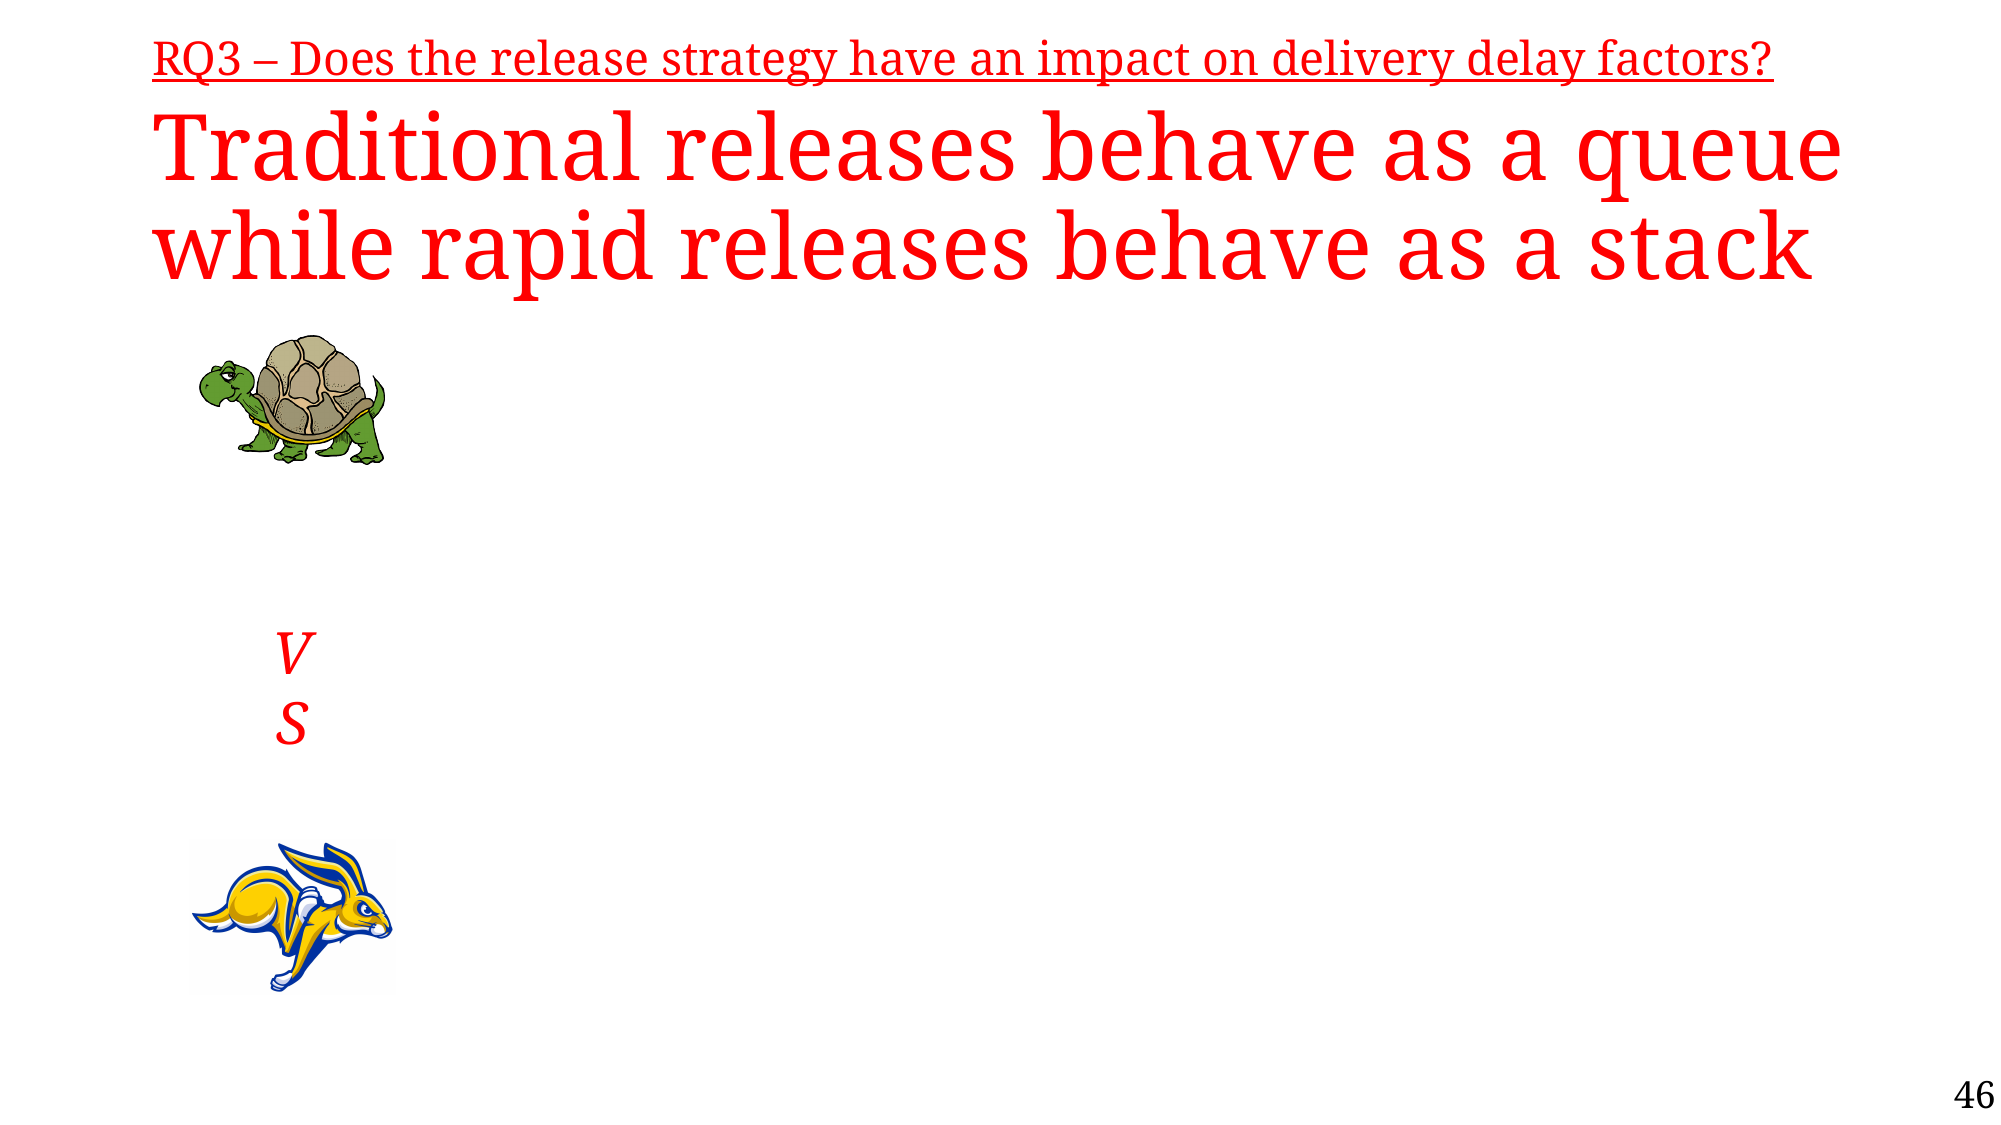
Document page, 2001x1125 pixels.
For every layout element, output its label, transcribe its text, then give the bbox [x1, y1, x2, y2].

picture [189, 839, 396, 995]
title Traditional releases behave as a queue while rapid releases behave as a stack [137, 94, 1863, 486]
picture [199, 335, 386, 465]
text_box 46 [1939, 1063, 2000, 1124]
text_box VS [242, 609, 343, 764]
list RQ3 – Does the release strategy have an impact on delivery delay factors? [137, 27, 2000, 94]
